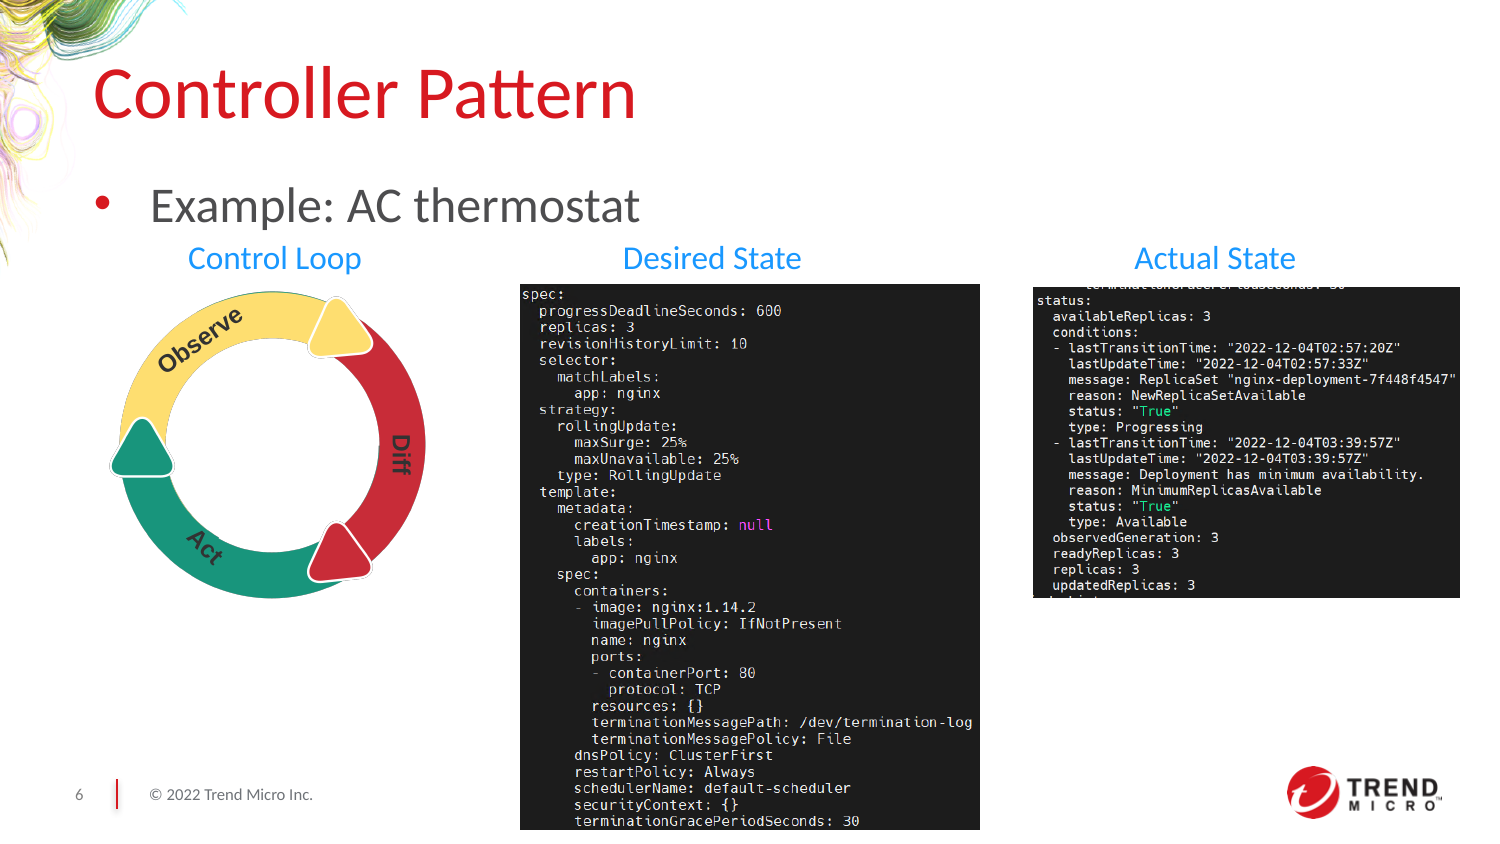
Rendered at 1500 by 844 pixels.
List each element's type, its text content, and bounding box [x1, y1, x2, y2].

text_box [520, 228, 981, 830]
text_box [1032, 228, 1460, 599]
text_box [104, 228, 433, 607]
title Controller Pattern [94, 61, 1407, 149]
list Example: AC thermostat [94, 165, 1407, 229]
picture [0, 0, 1500, 844]
